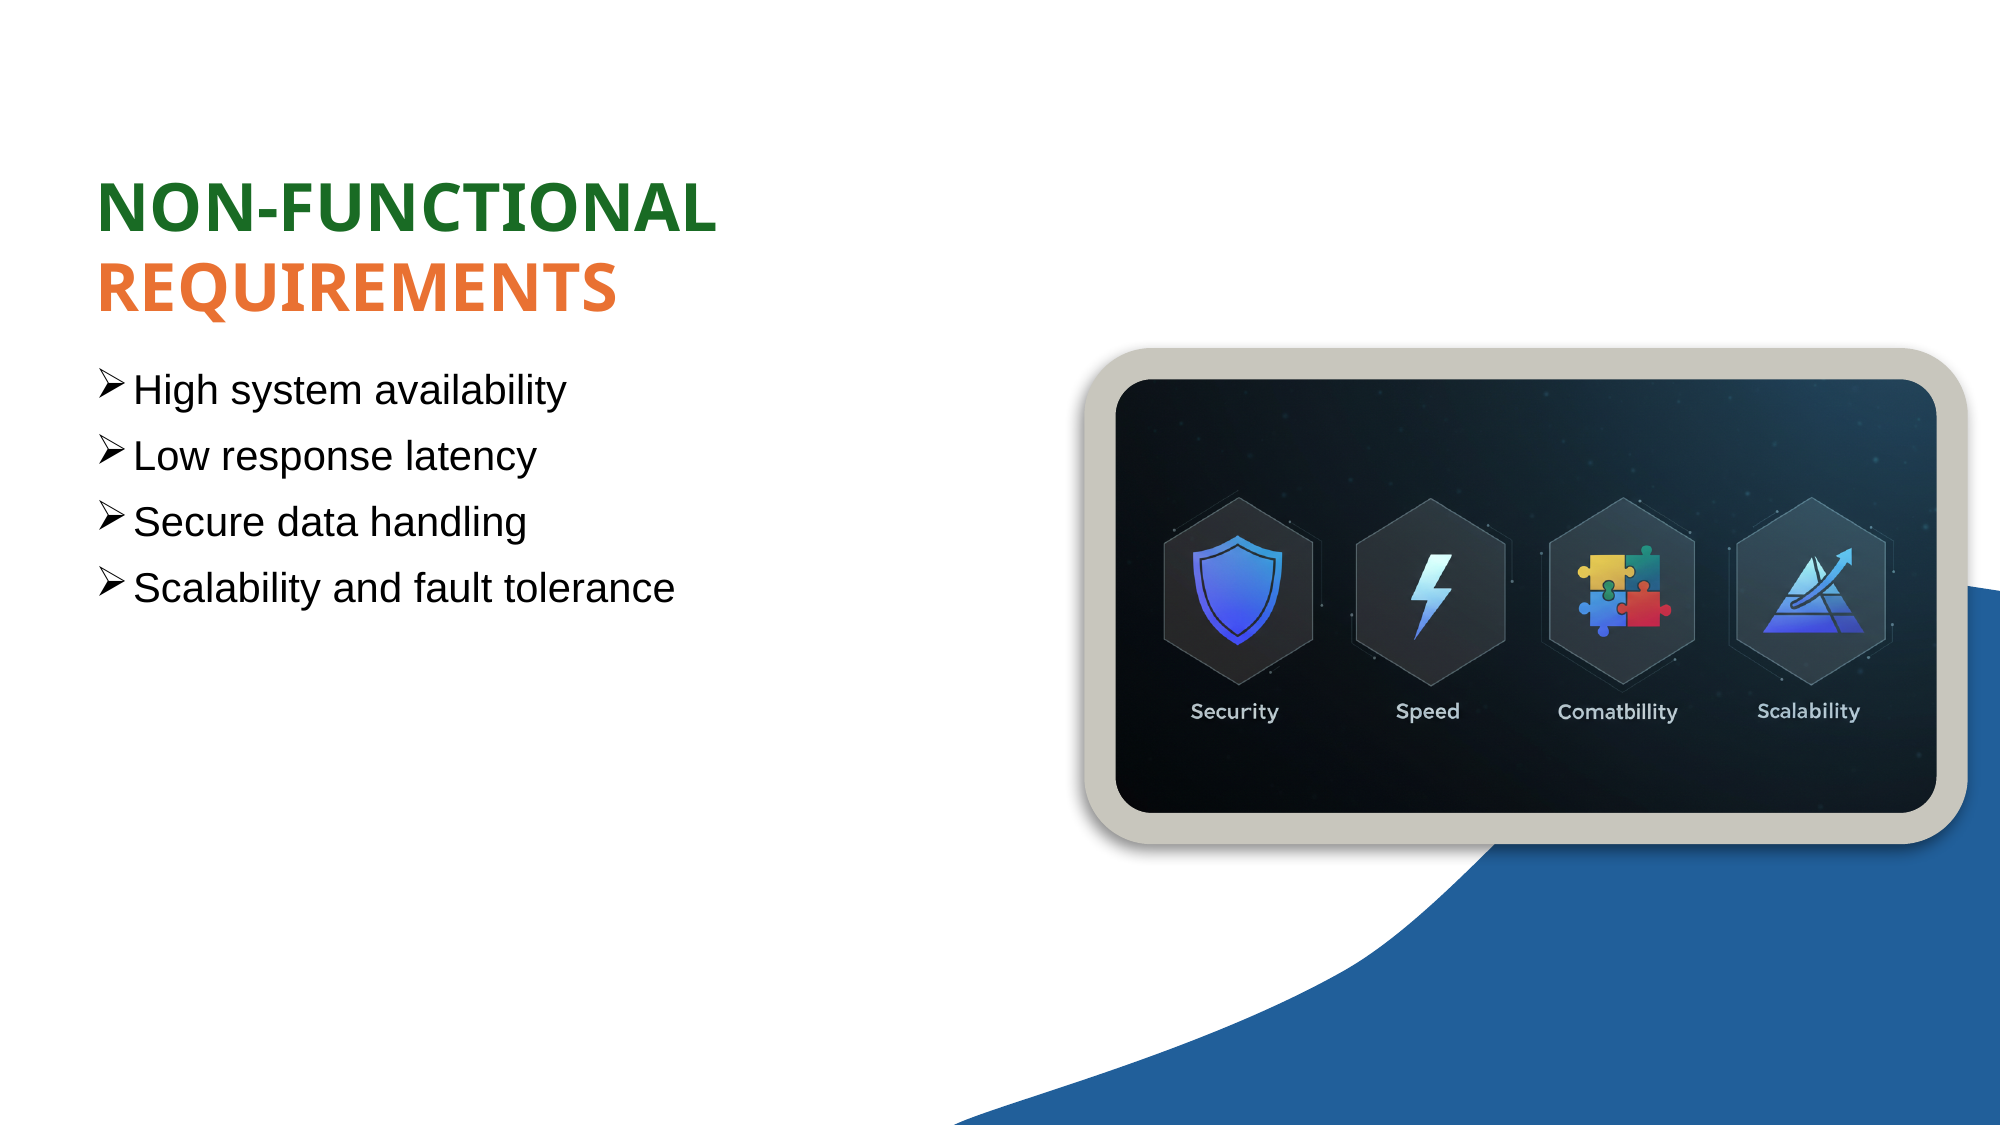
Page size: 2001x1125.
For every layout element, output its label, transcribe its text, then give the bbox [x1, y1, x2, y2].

text_box High system availability Low response latency Secure data handling Scalability and fault tolerance [80, 361, 1035, 998]
picture [1099, 363, 1953, 830]
text_box NON-FUNCTIONAL REQUIREMENTS [80, 157, 1265, 333]
text_box [950, 585, 2000, 1125]
